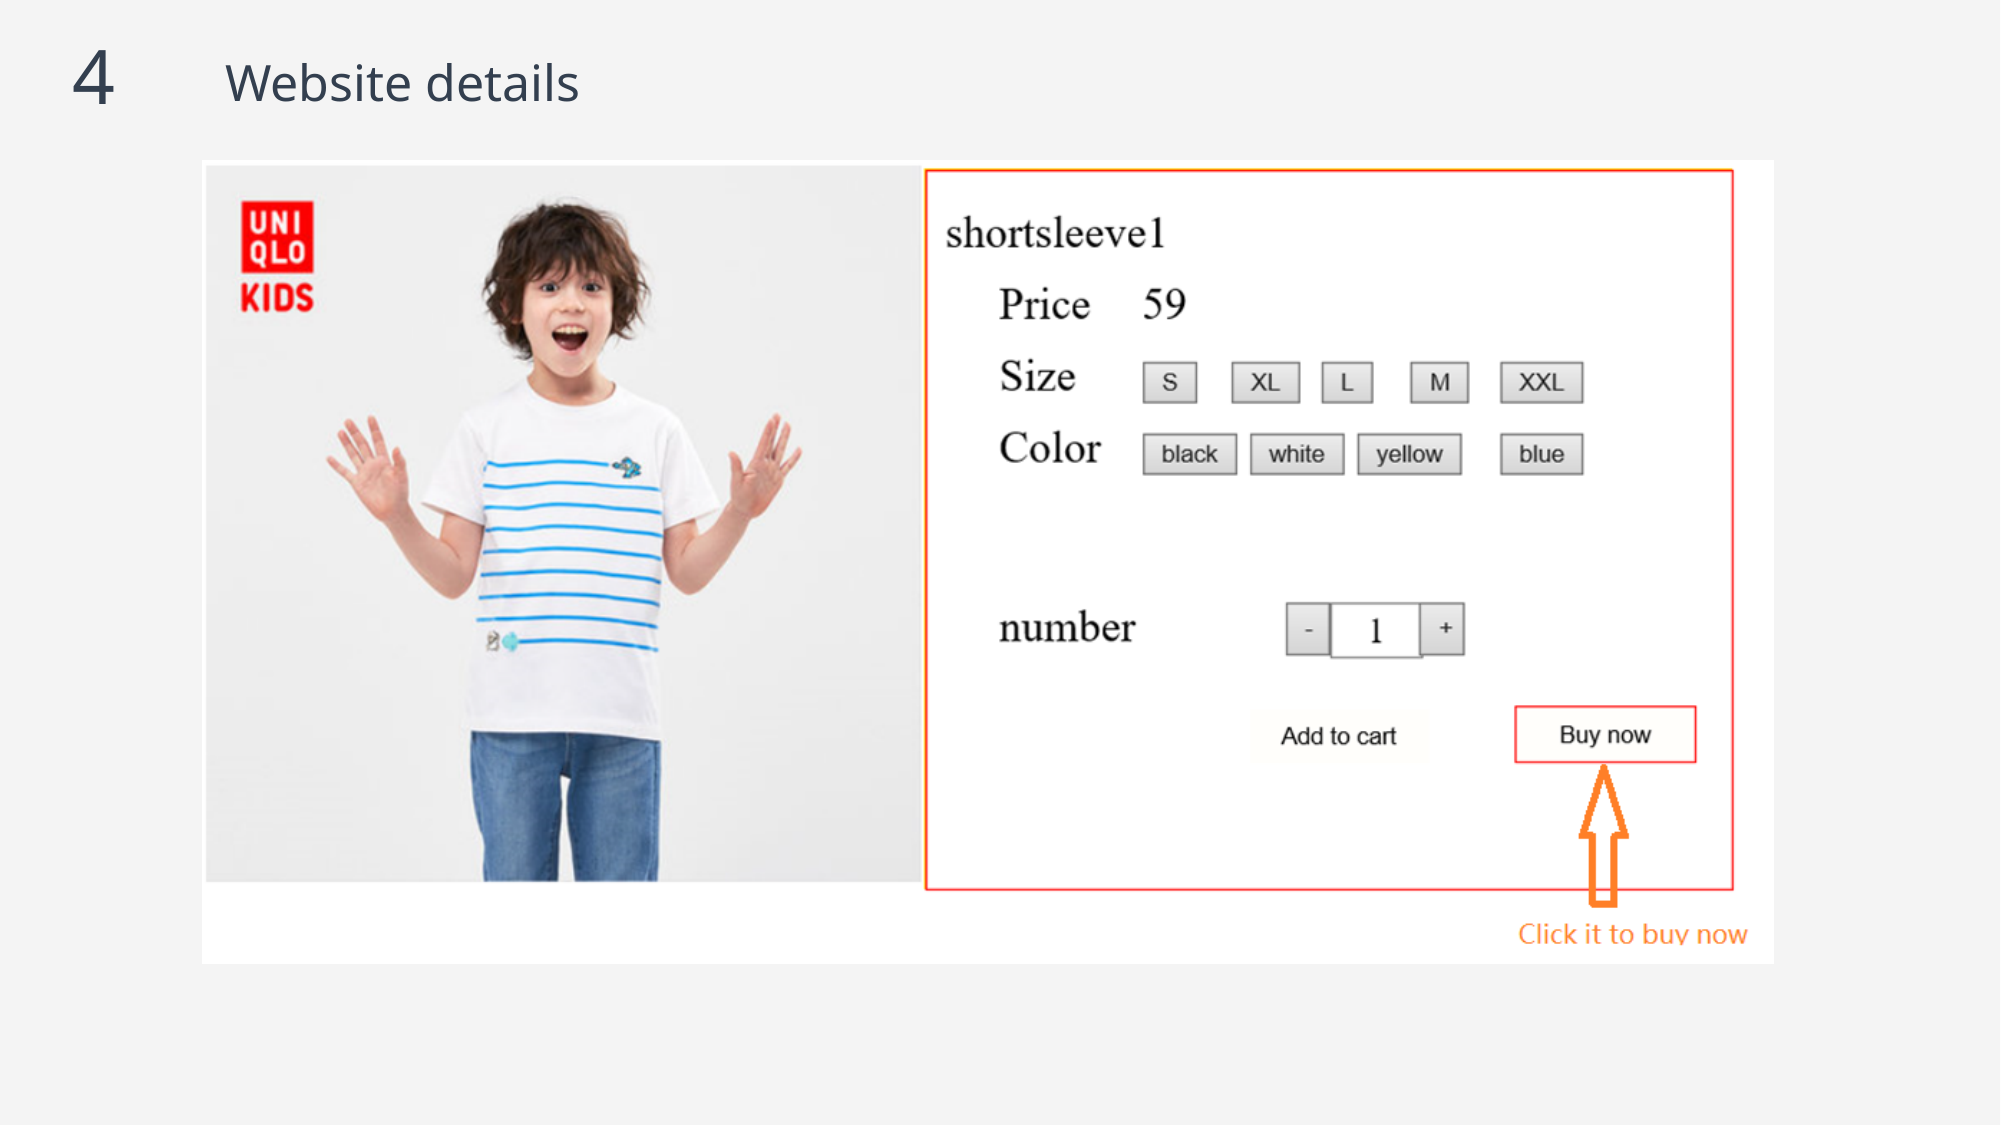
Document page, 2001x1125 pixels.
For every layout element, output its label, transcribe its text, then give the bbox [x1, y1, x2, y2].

picture [0, 0, 2001, 1125]
text_box 4 [42, 29, 146, 120]
text_box Website details [161, 43, 644, 119]
